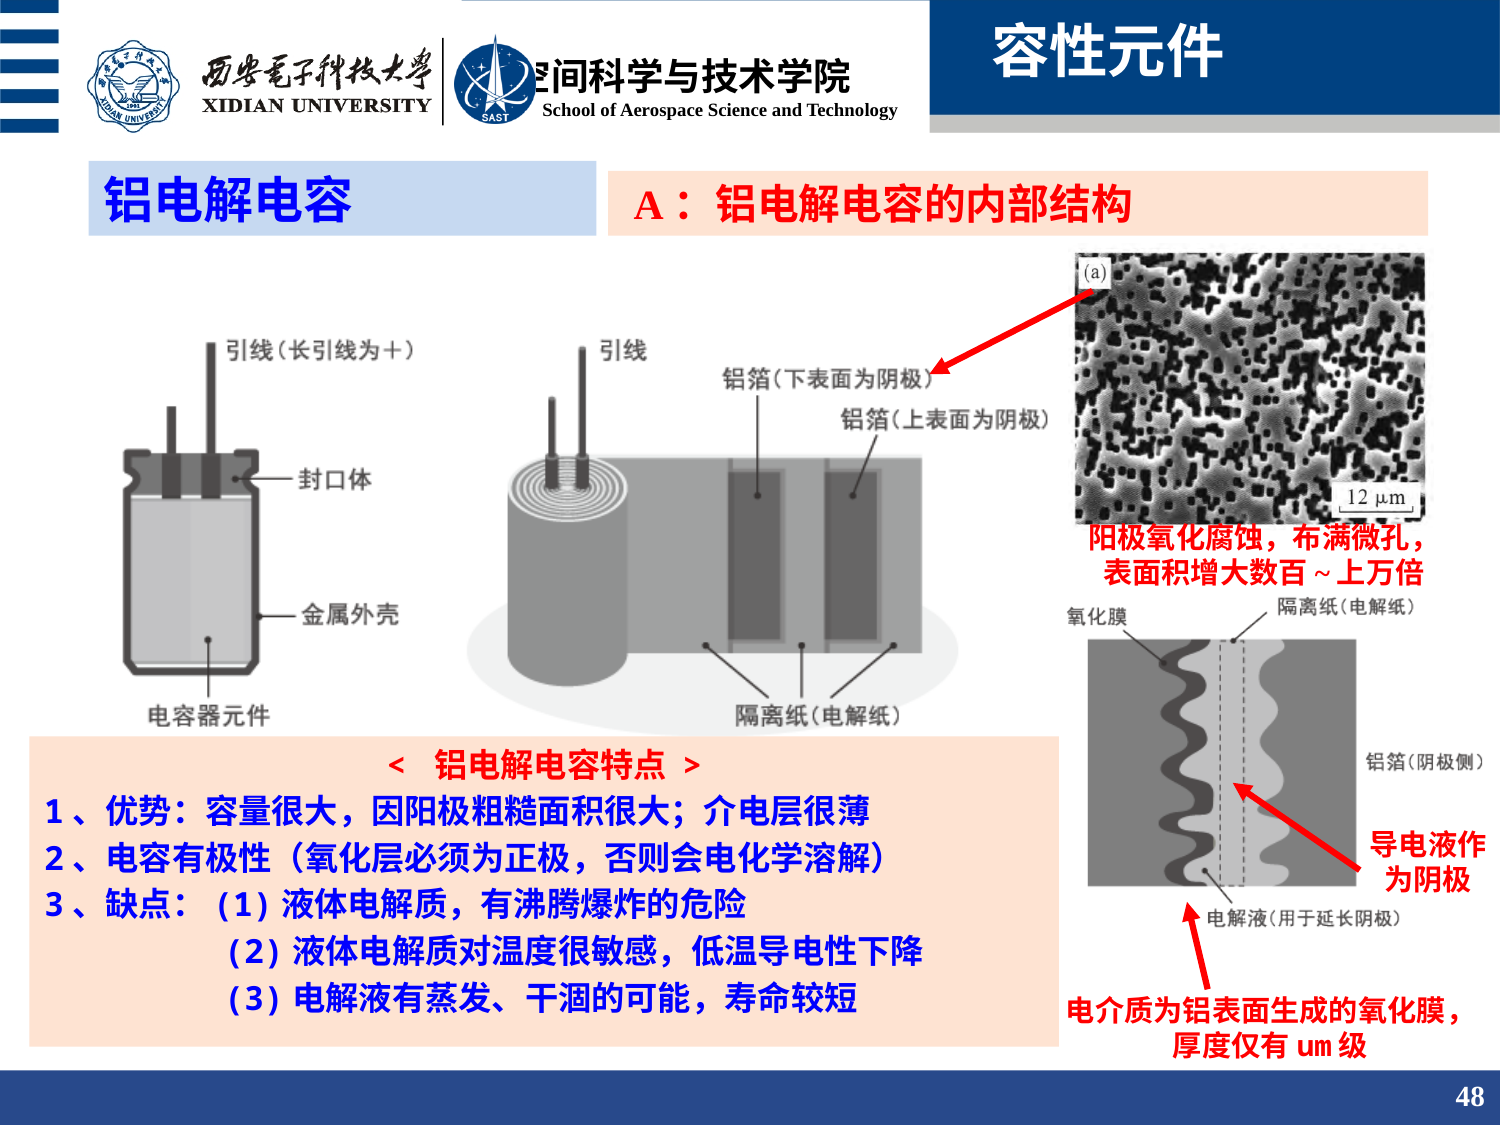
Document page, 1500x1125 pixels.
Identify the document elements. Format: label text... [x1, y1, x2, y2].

picture [0, 1, 1500, 1070]
text_box A：铝电解电容的内部结构 [608, 170, 1429, 236]
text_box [929, 290, 1093, 375]
text_box 电介质为铝表面生成的氧化膜，厚度仅有um级 [1047, 984, 1495, 1070]
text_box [1232, 782, 1360, 871]
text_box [1186, 901, 1208, 990]
text_box 阳极氧化腐蚀，布满微孔，表面积增大数百~上万倍 [1098, 512, 1459, 584]
text_box 铝电解电容 [88, 160, 597, 236]
text_box < 铝电解电容特点 > 1、优势：容量很大，因阳极粗糙面积很大；介电层很薄 2、电容有极性（氧化层必须为正极，否则会电化学溶解） 3、缺点：(1)液体电解质，有沸腾爆炸的危险 (2)液体电解质对温度很敏感，低温导电性下降 (3)电解液有蒸发、干涸的可能，寿命较短 [29, 977, 1059, 1047]
text_box 容性元件 [976, 7, 1240, 92]
